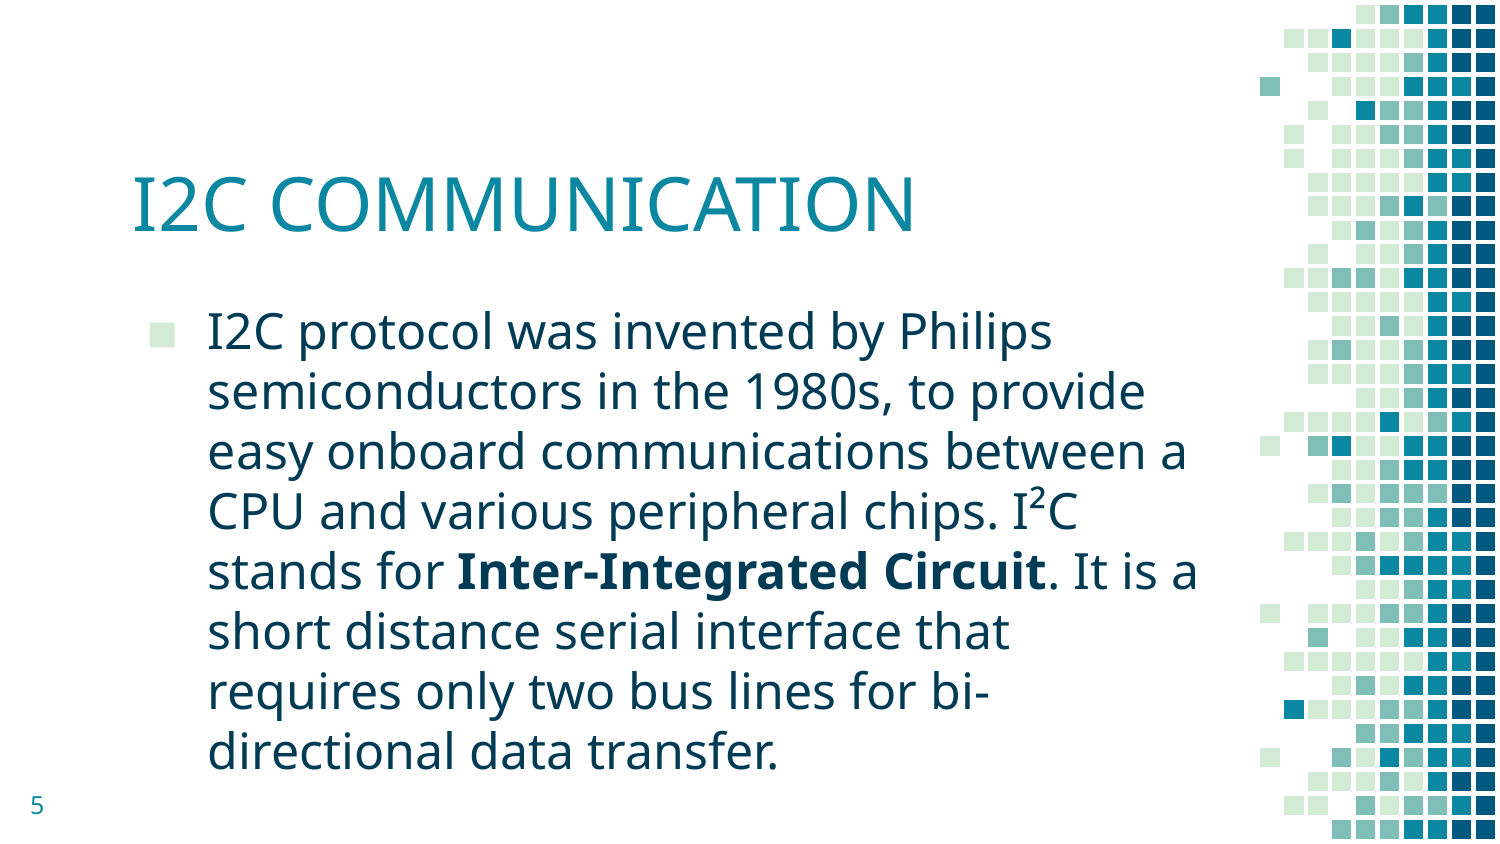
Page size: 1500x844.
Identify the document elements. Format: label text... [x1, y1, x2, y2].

title I2C COMMUNICATION [117, 121, 1227, 262]
slide_number 5 [15, 774, 105, 839]
list I2C protocol was invented by Philips semiconductors in the 1980s, to provide easy onboard communications between a CPU and various peripheral chips. I²C stands for Inter-Integrated Circuit. It is a short distance serial interface that requires only two bus lines for bi-directional data transfer. [117, 284, 1227, 774]
